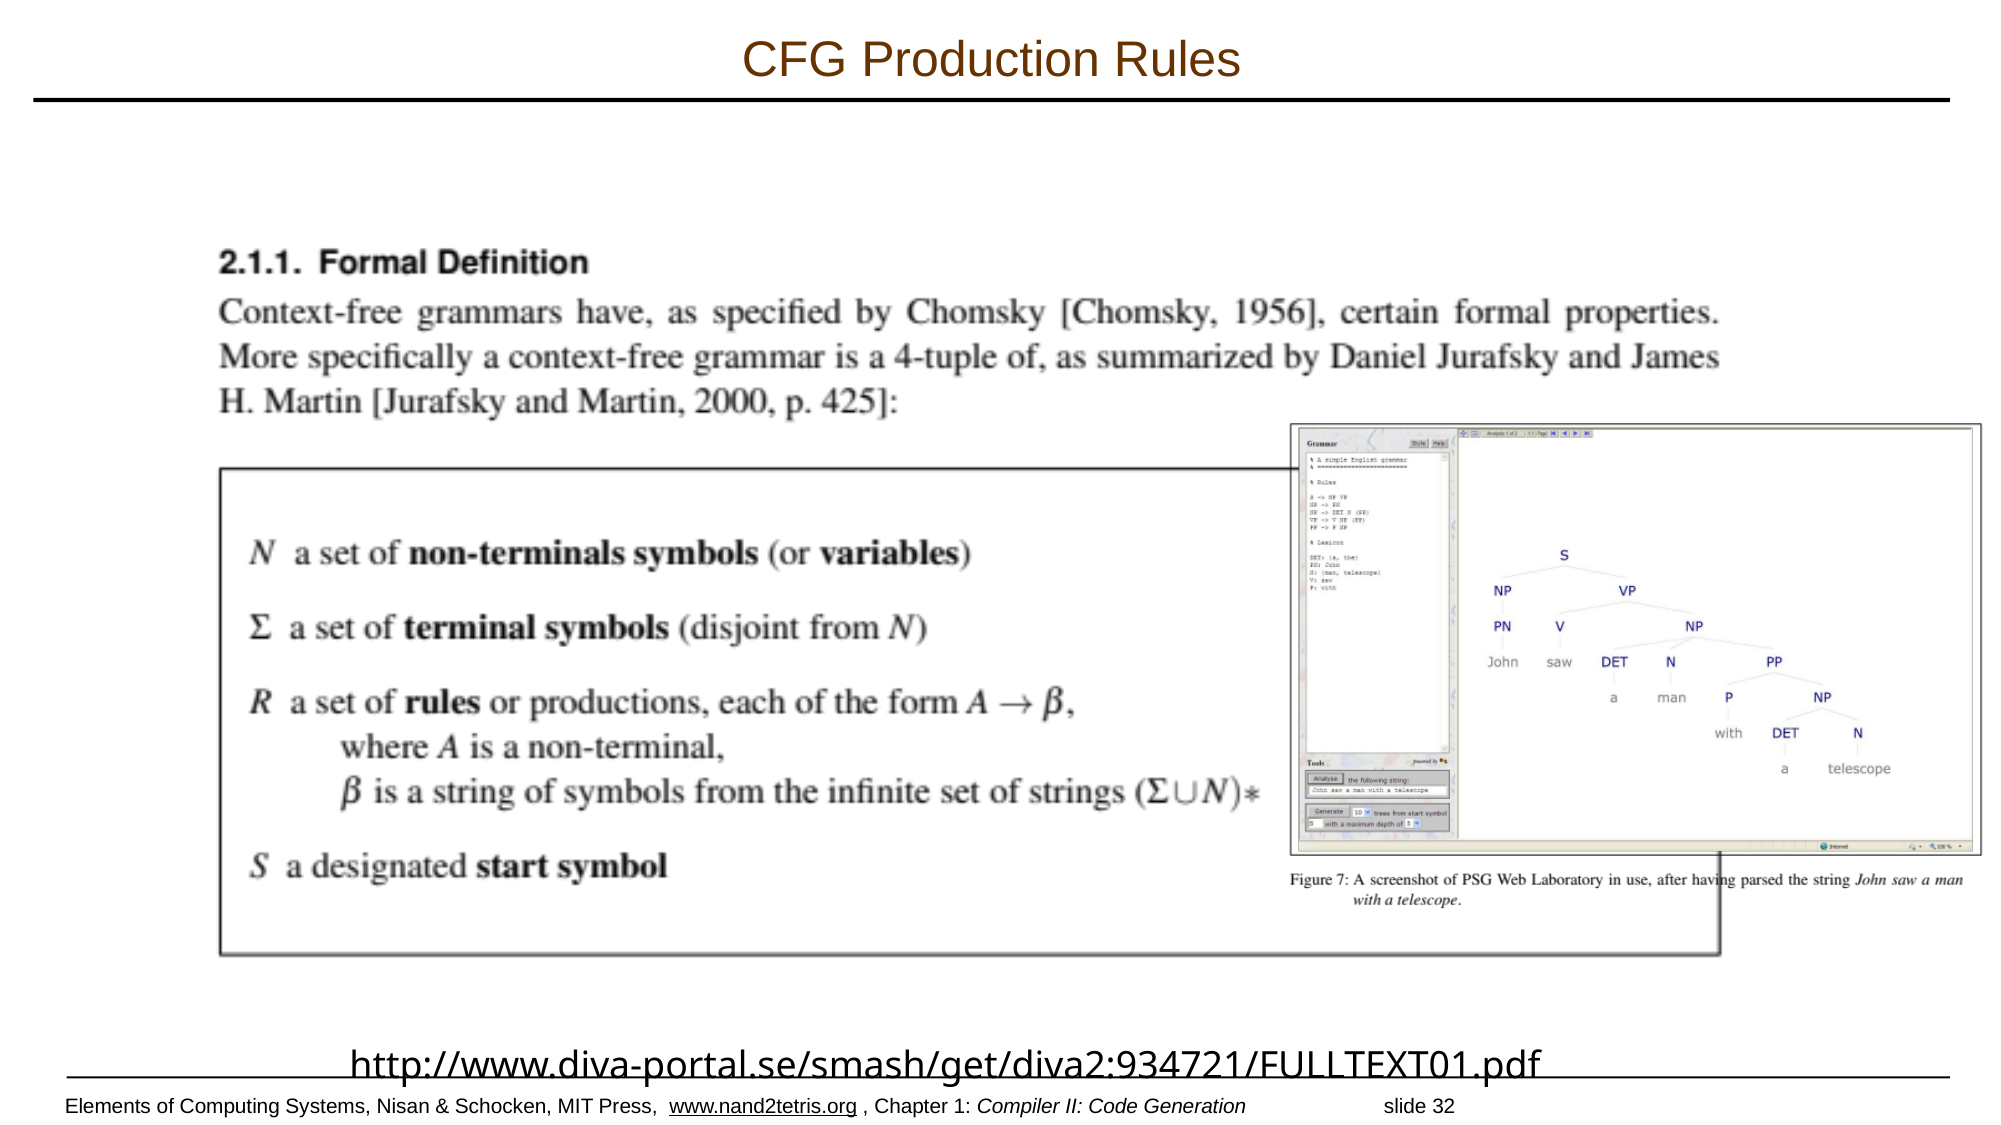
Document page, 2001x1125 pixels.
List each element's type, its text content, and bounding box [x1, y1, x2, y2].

picture [195, 232, 1994, 978]
title CFG Production Rules [33, 12, 1950, 100]
text_box http://www.diva-portal.se/smash/get/diva2:934721/FULLTEXT01.pdf [334, 1033, 1557, 1094]
